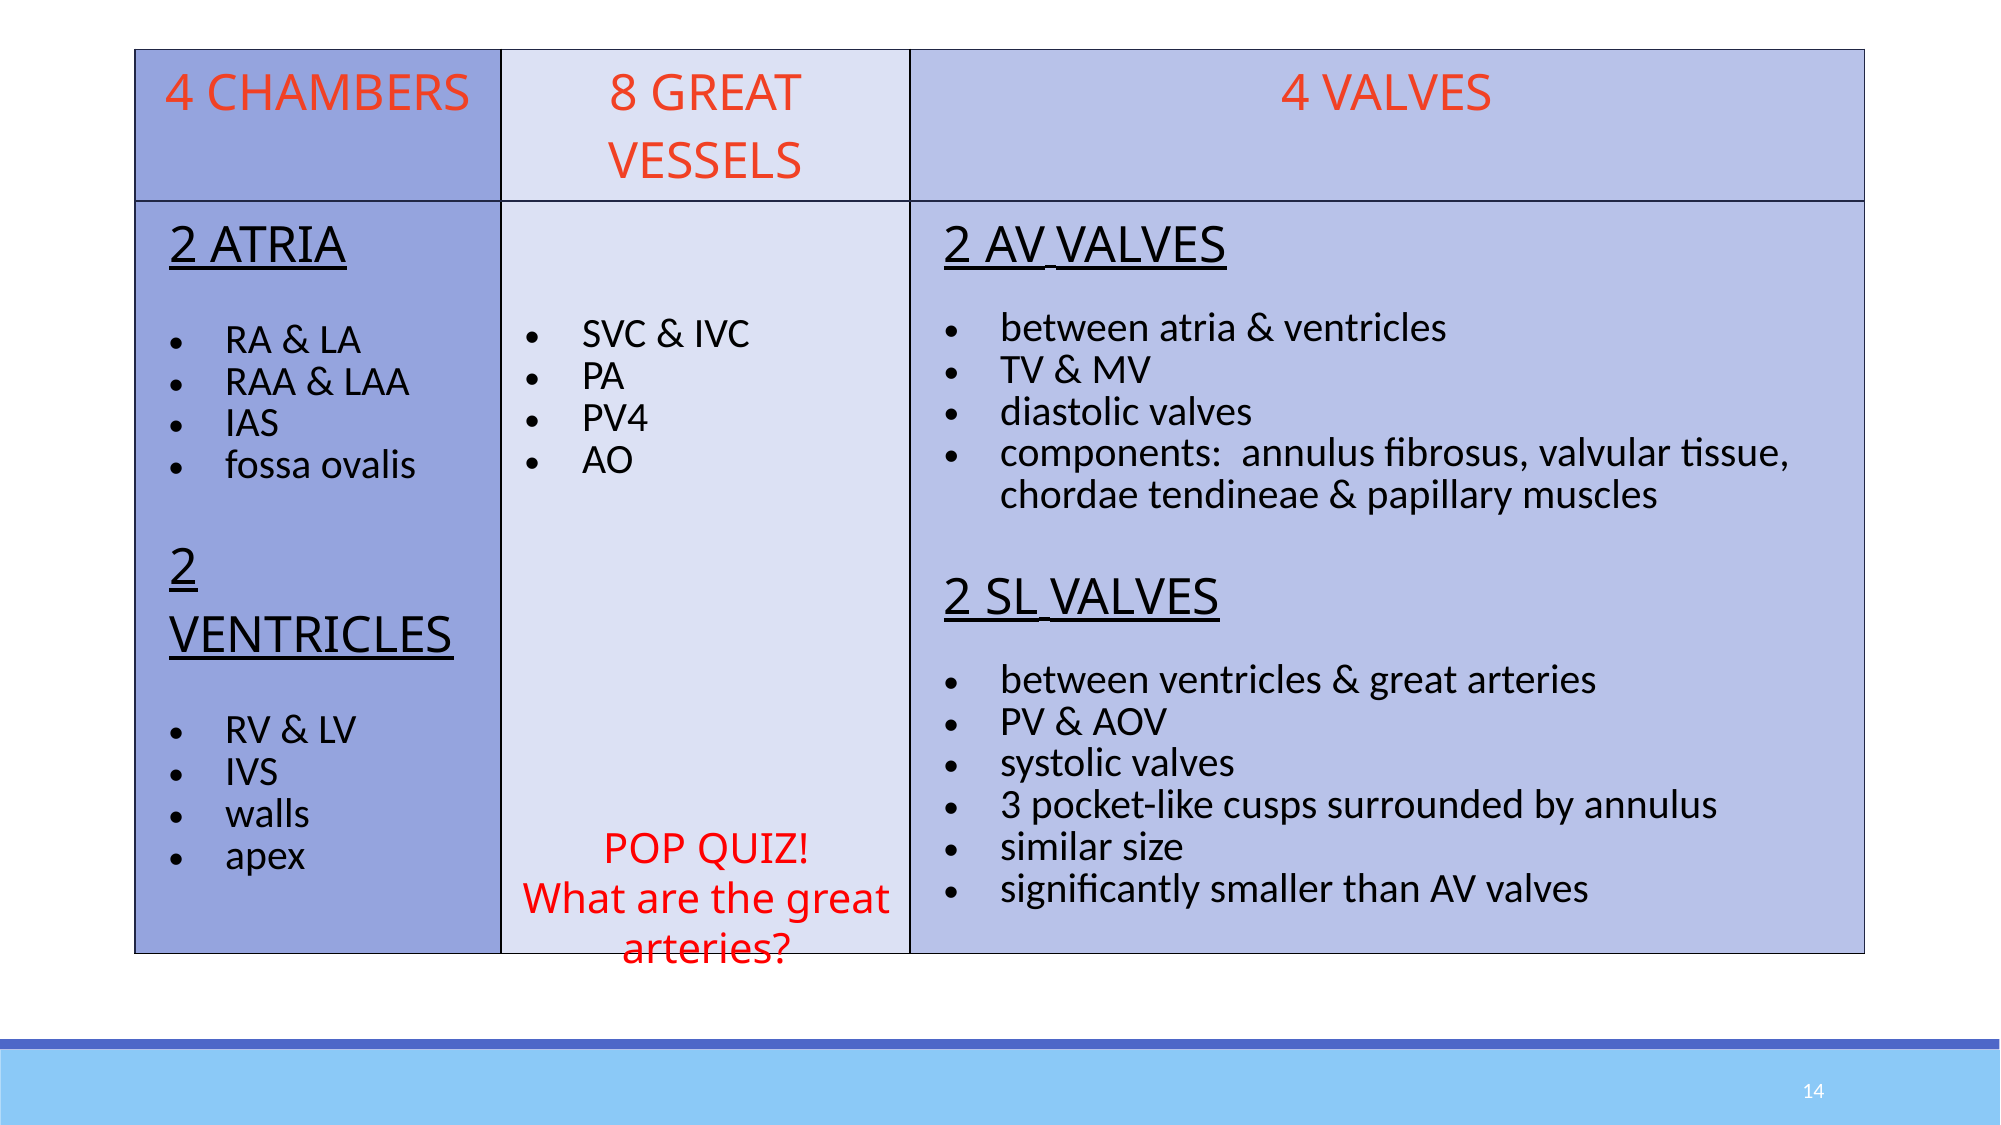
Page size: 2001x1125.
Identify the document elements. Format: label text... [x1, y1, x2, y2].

table_cell 2 AV VALVES between atria & ventricles TV & MV diastolic valves components: annulus fibrosus, valvular tissue, chordae tendineae & papillary muscles 2 SL VALVES between ventricles & great arteries PV & AOV systolic valves 3 pocket-like cusps surrounded by annulus similar size significantly smaller than AV valves [911, 202, 1864, 953]
table_cell SVC & IVC PA PV4 AO [502, 202, 909, 814]
table_header 4 VALVES [911, 50, 1864, 200]
text_box POP QUIZ! What are the great arteries? [500, 814, 912, 979]
table_header 4 CHAMBERS [136, 50, 500, 200]
slide_number 14 [1624, 1059, 1840, 1120]
table_header 8 GREAT VESSELS [502, 50, 909, 200]
table_cell 2 ATRIA RA & LA RAA & LAA IAS fossa ovalis 2 VENTRICLES RV & LV IVS walls apex [136, 202, 500, 953]
